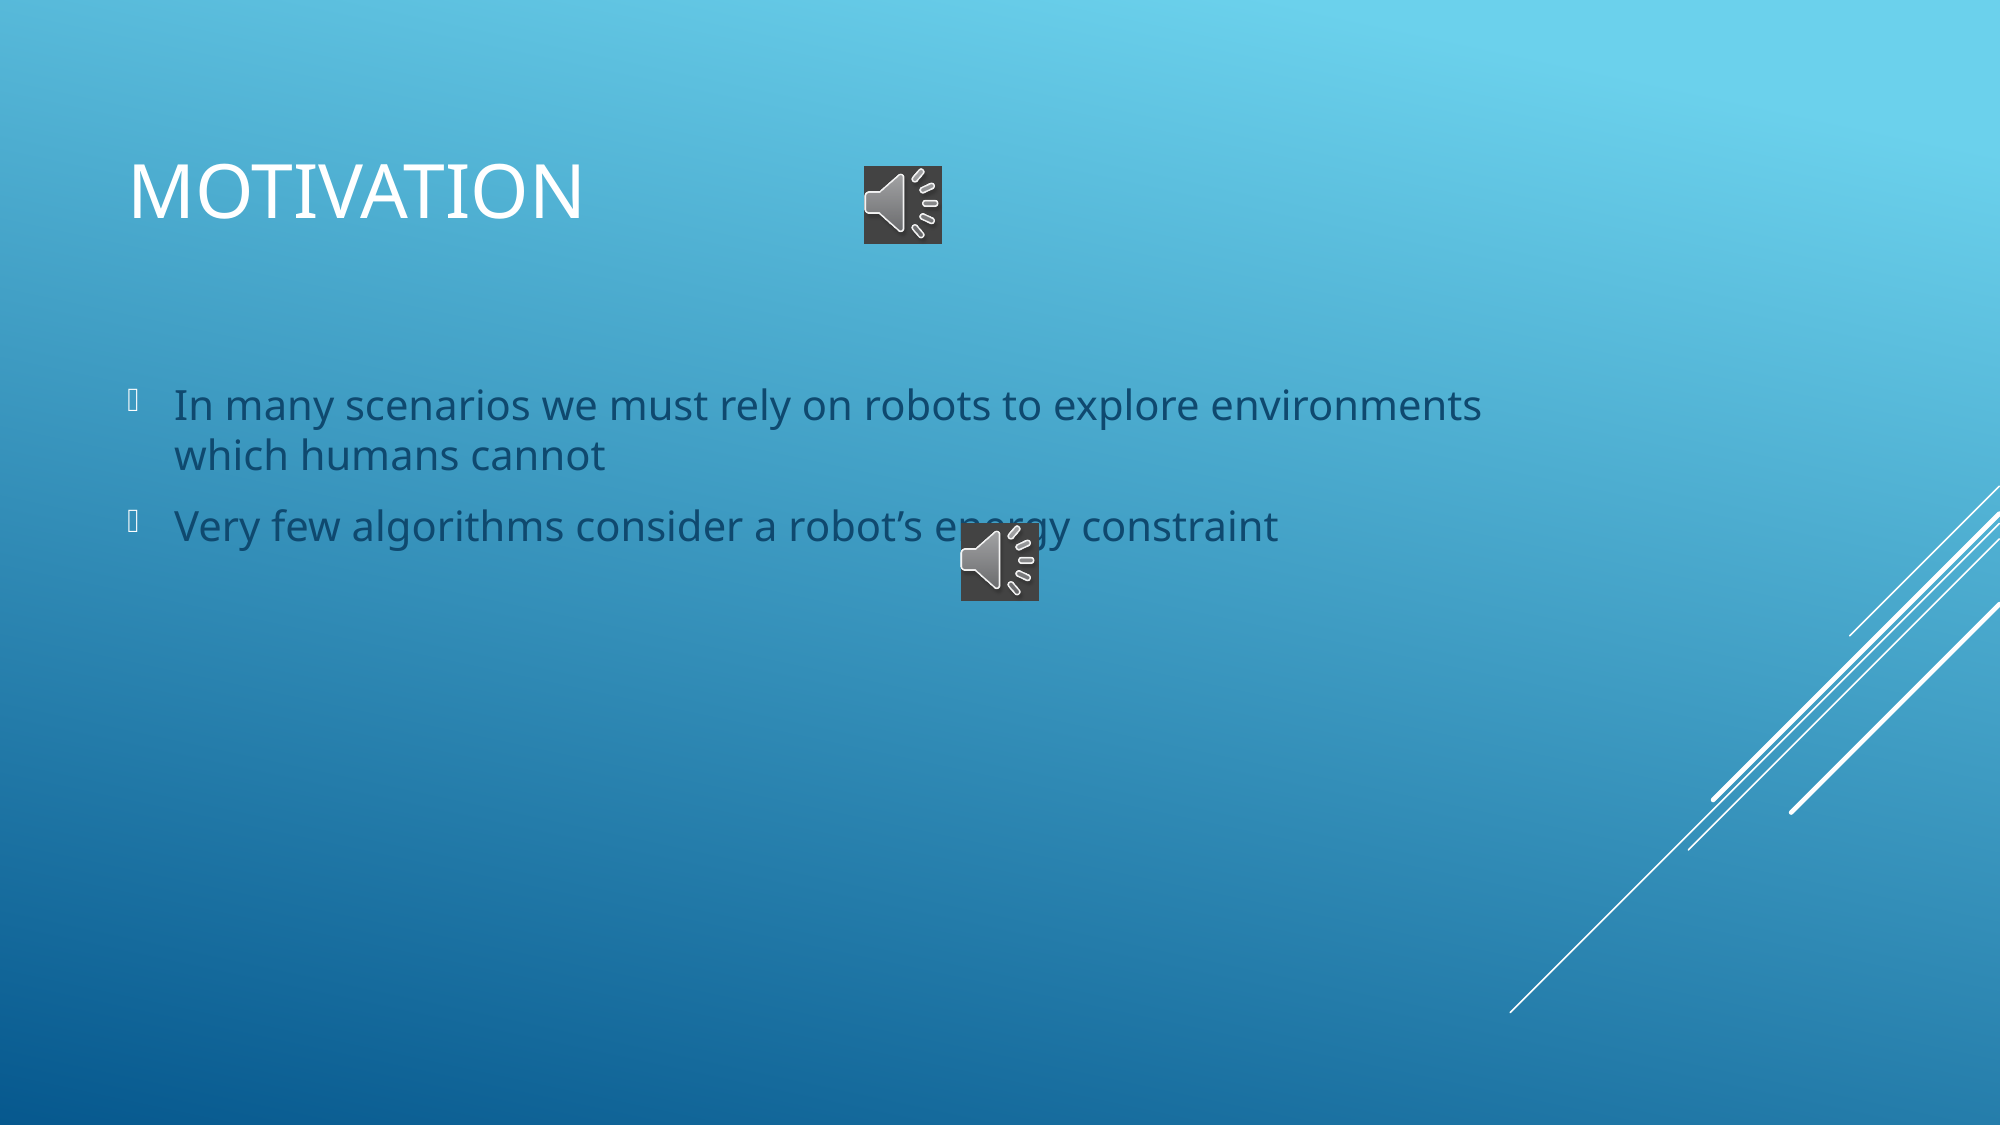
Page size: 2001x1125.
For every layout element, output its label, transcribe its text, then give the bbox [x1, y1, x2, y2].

title motivation [112, 64, 1513, 277]
picture [959, 522, 1040, 603]
picture [862, 165, 944, 246]
list In many scenarios we must rely on robots to explore environments which humans cannot Very few algorithms consider a robot’s energy constraint [112, 277, 1513, 723]
